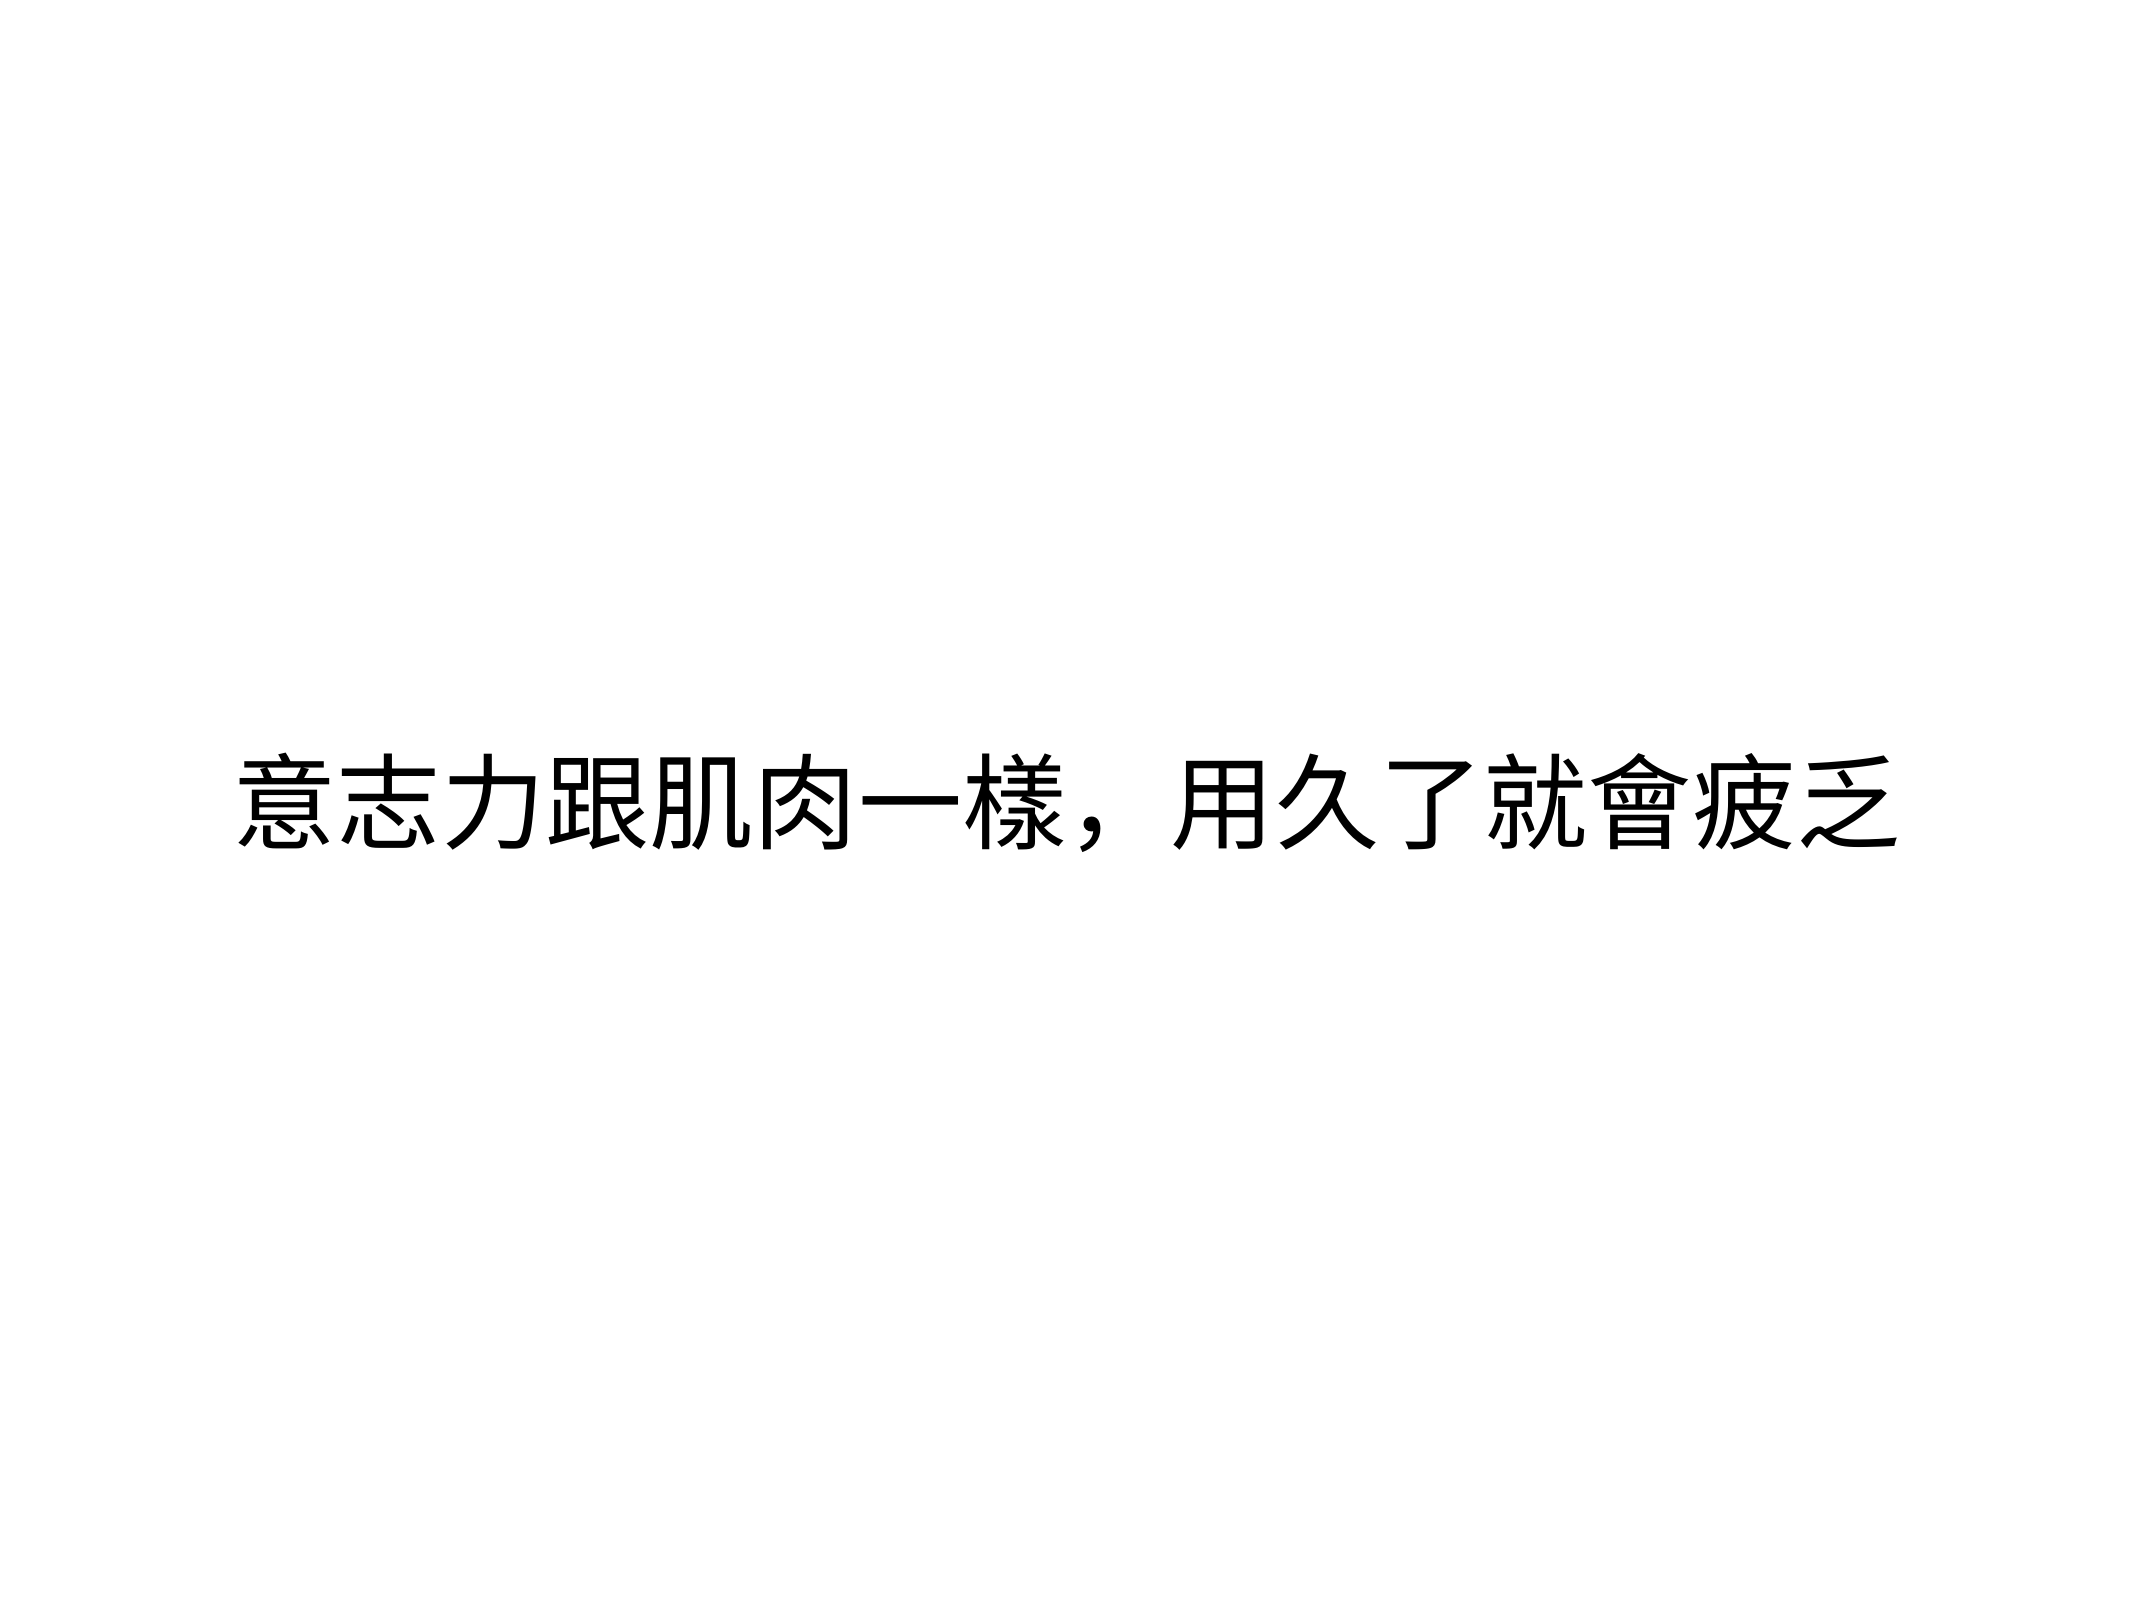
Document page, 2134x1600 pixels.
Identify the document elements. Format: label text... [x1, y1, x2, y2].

title 意志力跟肌肉一樣，用久了就會疲乏 [47, 558, 2086, 1042]
